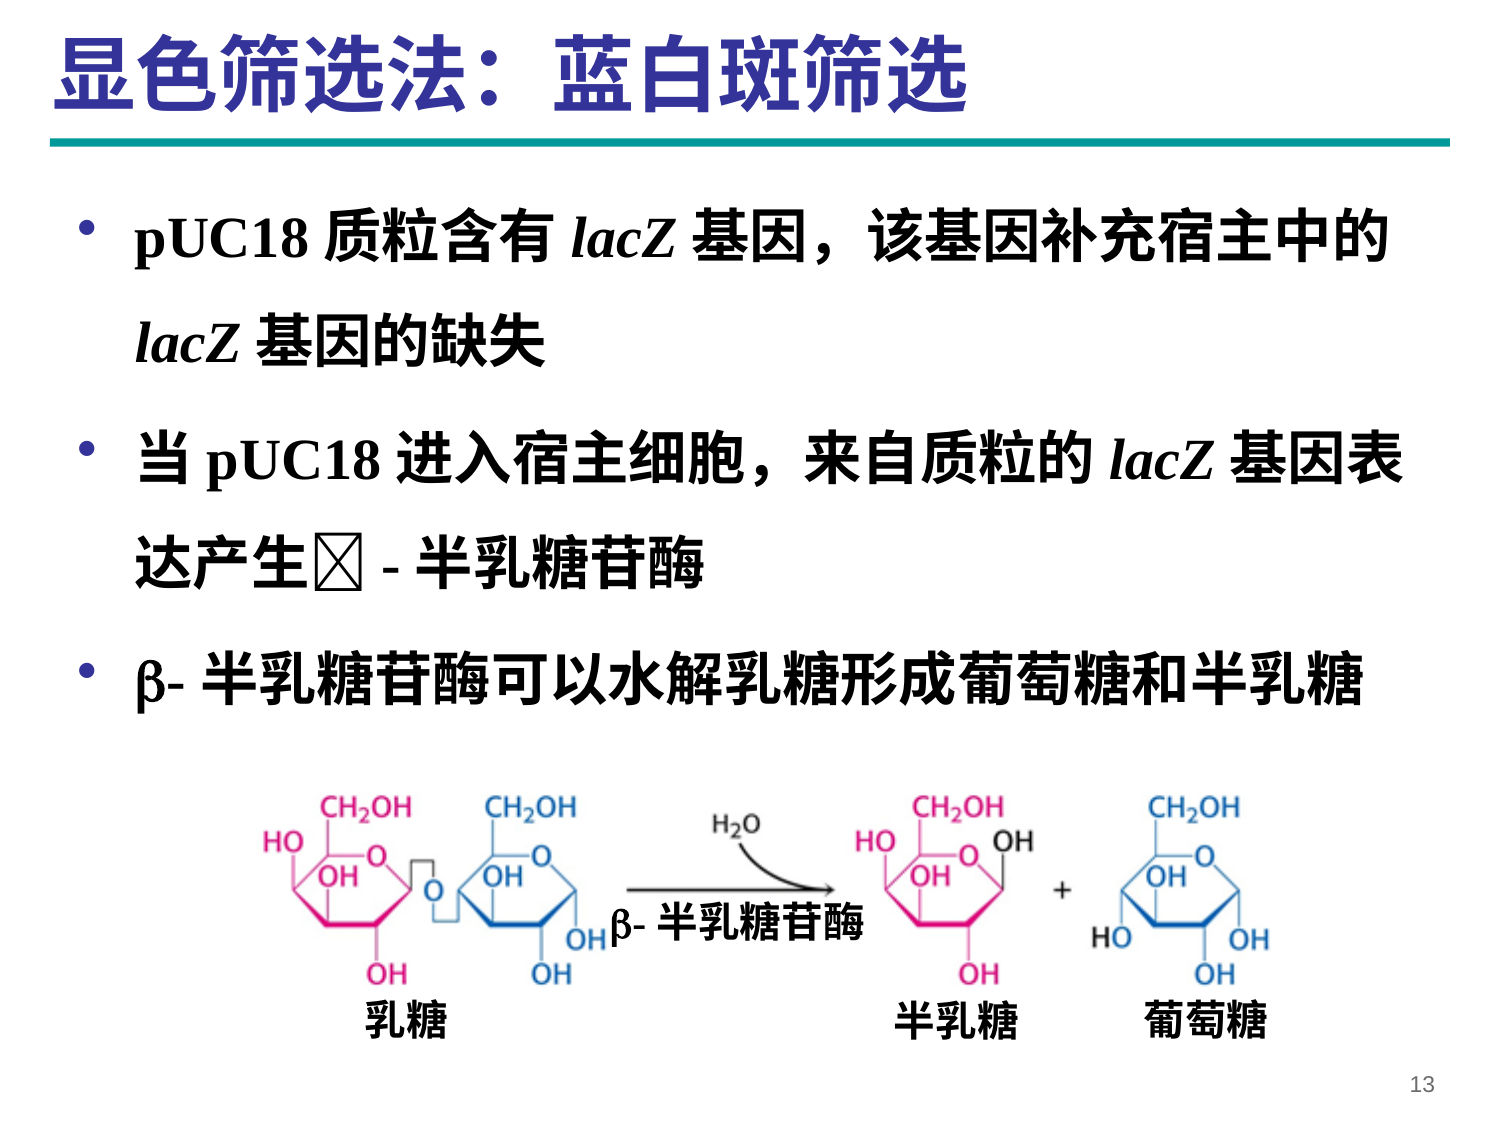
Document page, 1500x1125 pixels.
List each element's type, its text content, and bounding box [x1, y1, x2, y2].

text_box 乳糖 [262, 1014, 550, 1051]
picture [255, 774, 1288, 1006]
slide_number 13 [1137, 1062, 1450, 1114]
text_box 葡萄糖 [1062, 986, 1350, 1051]
title 显色筛选法：蓝白斑筛选 [37, 26, 1438, 133]
text_box 半乳糖 [812, 1014, 1100, 1053]
text_box pUC18质粒含有lacZ基因，该基因补充宿主中的lacZ基因的缺失 当pUC18进入宿主细胞，来自质粒的lacZ基因表达产生-半乳糖苷酶 -半乳糖苷酶可以水解乳糖形成葡萄糖和半乳糖 [62, 157, 1450, 720]
